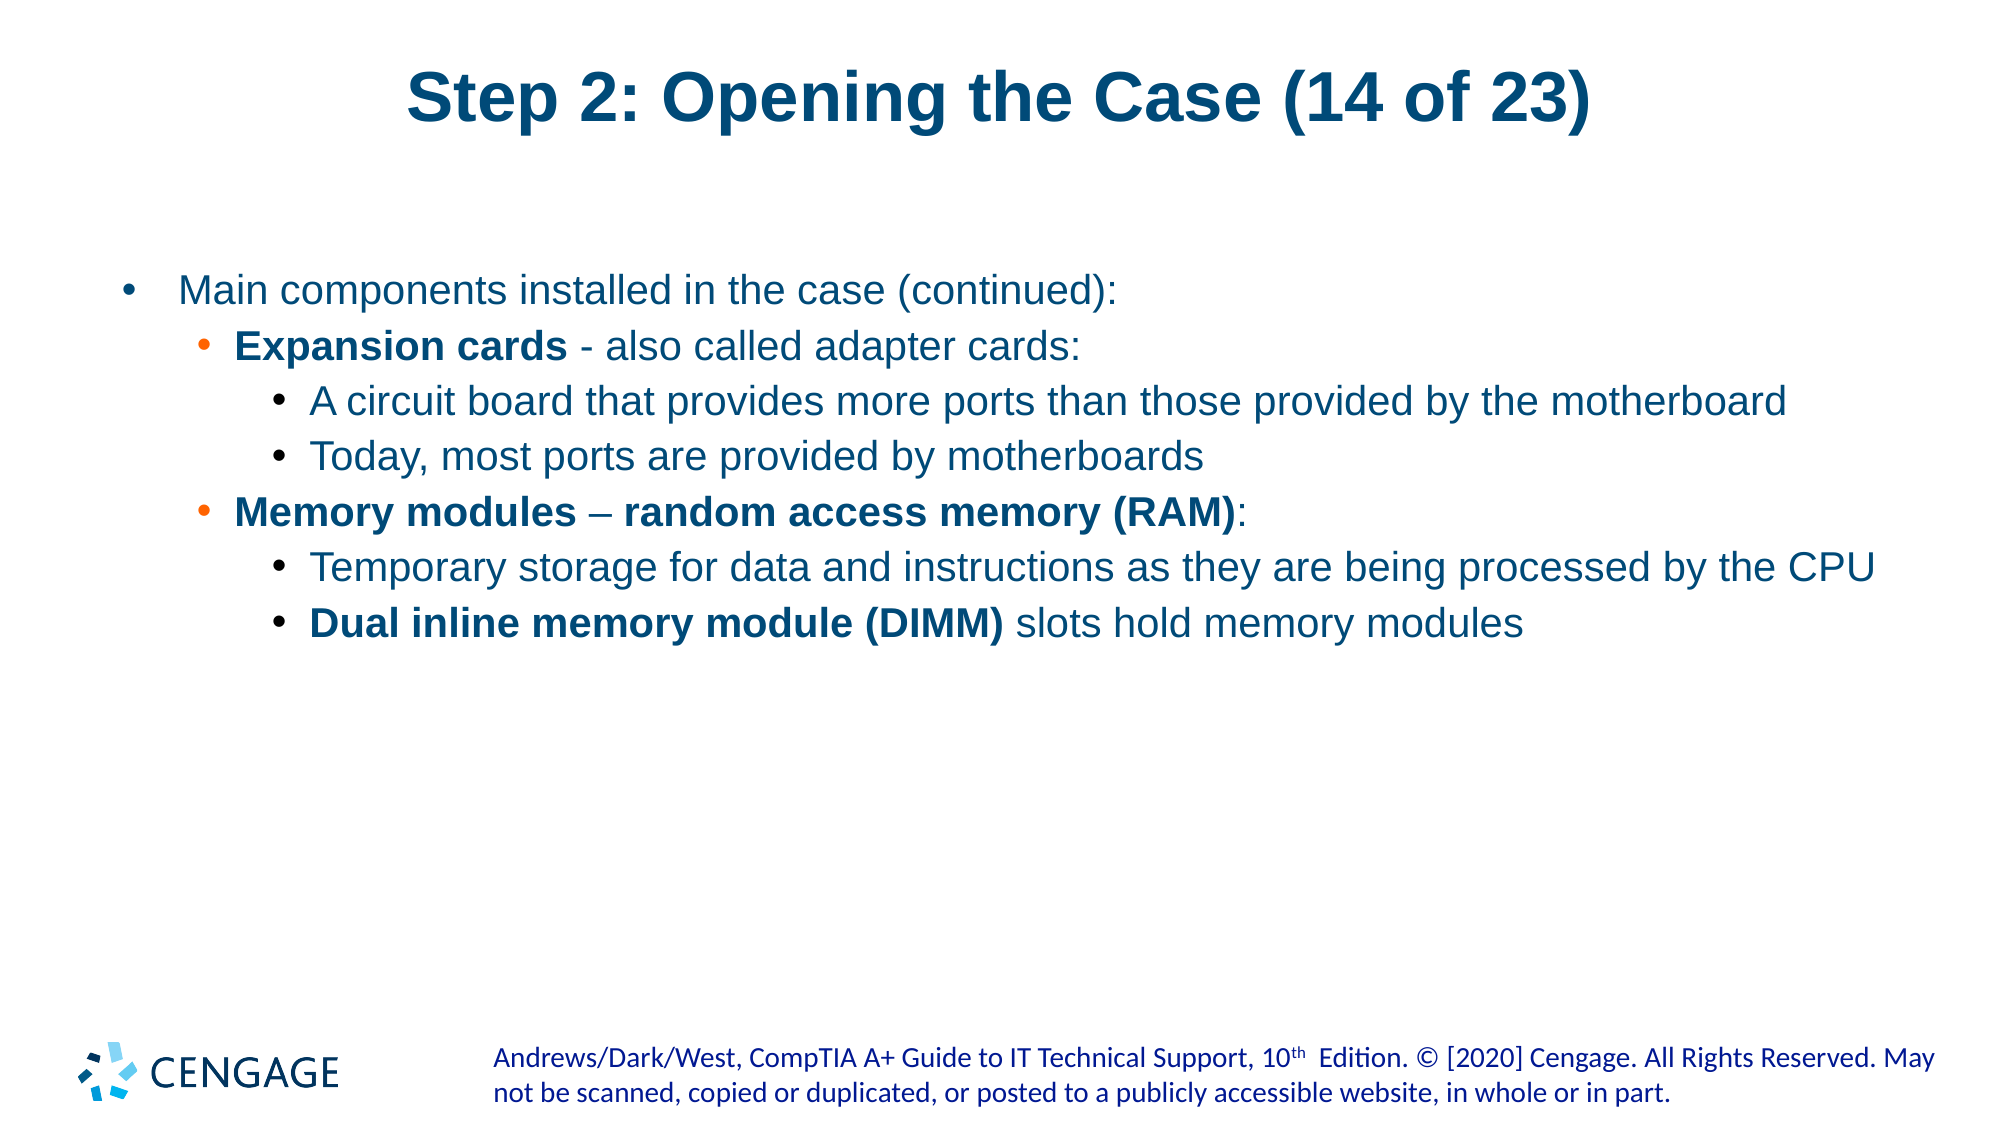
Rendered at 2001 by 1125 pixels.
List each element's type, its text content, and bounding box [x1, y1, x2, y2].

list Main components installed in the case (continued): Expansion cards - also called adapter cards: A circuit board that provides more ports than those provided by the motherboard Today, most ports are provided by motherboards Memory modules – random access memory (RAM): Temporary storage for data and instructions as they are being processed by the CPU Dual inline memory module (DIMM) slots hold memory modules [121, 268, 1880, 990]
picture [78, 1042, 338, 1101]
title Step 2: Opening the Case (14 of 23) [137, 59, 1863, 171]
